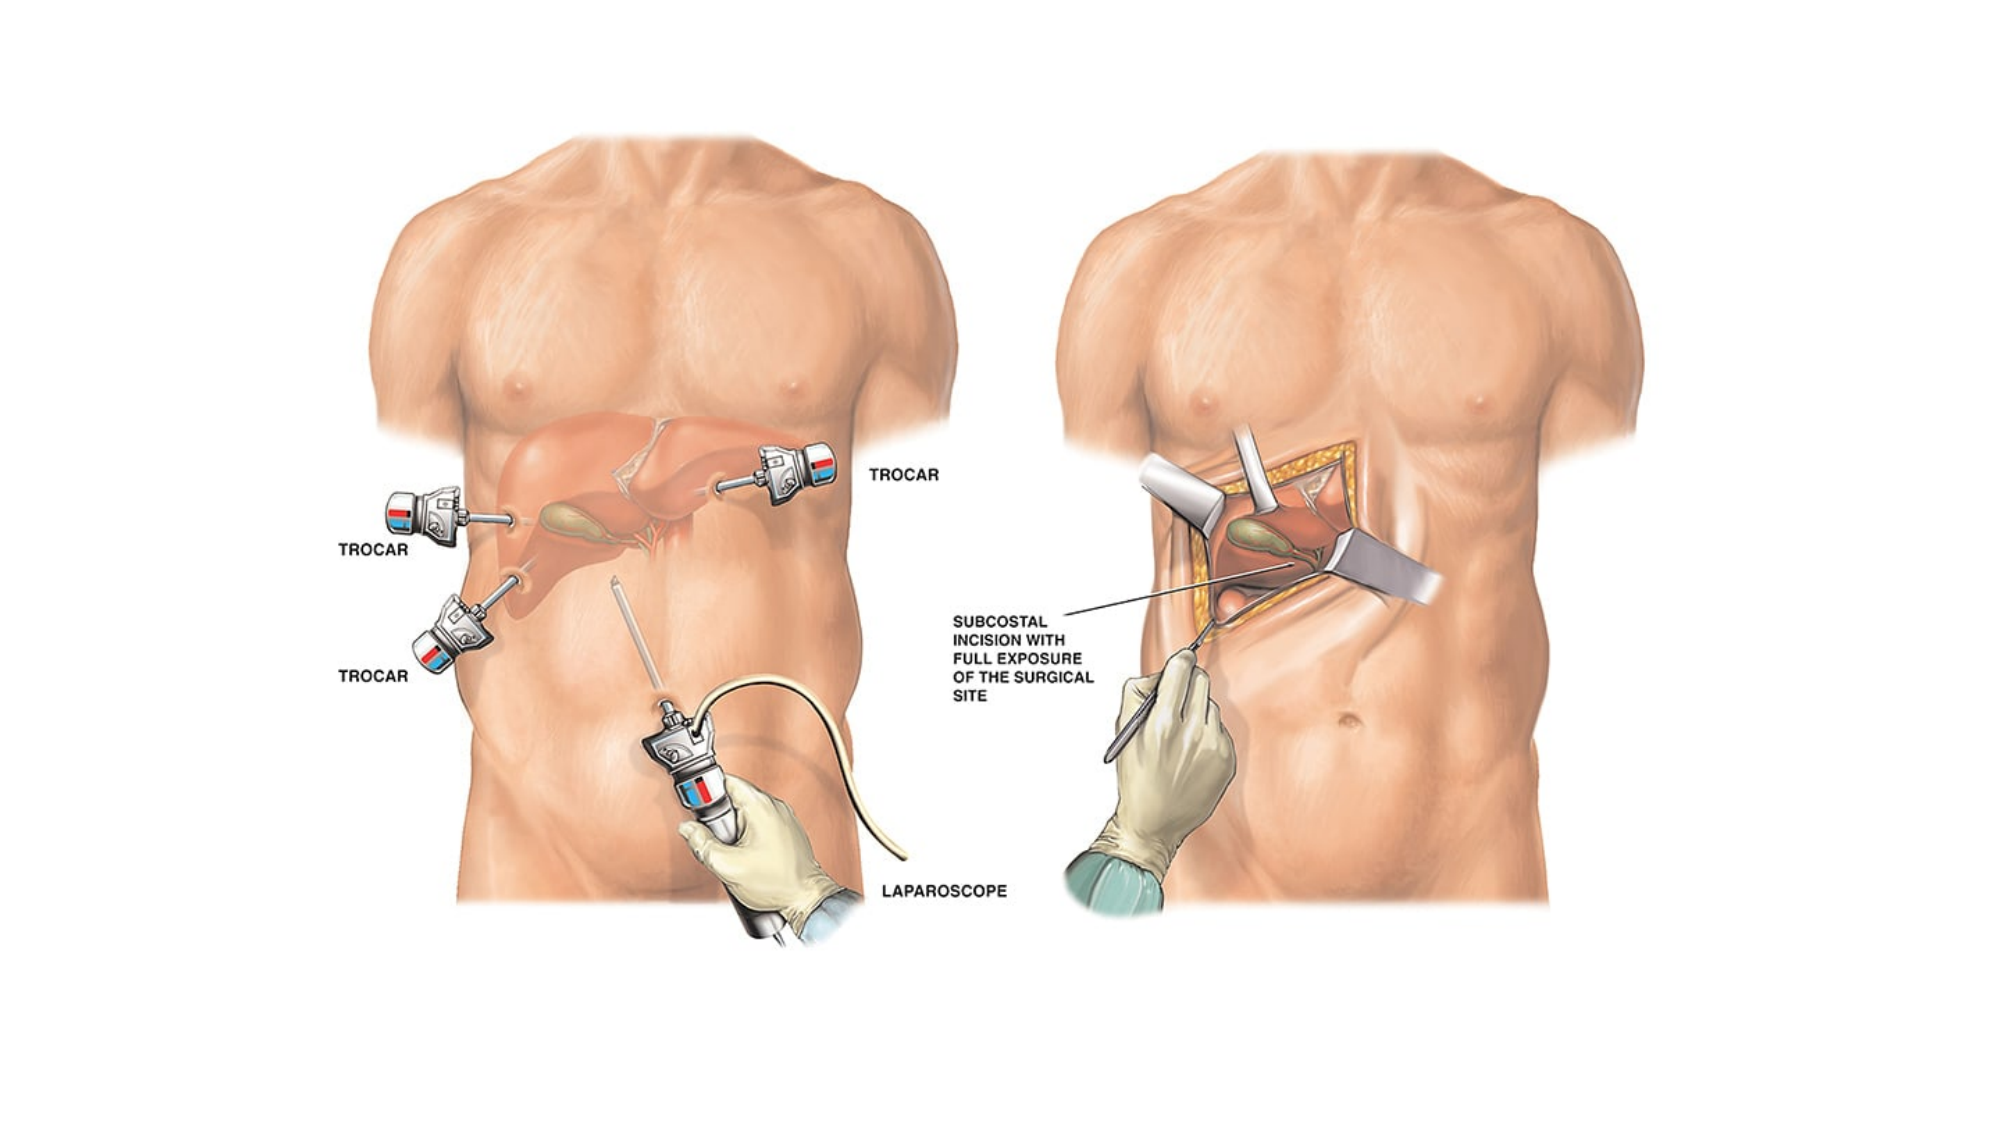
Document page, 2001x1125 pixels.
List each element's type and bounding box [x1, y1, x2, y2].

picture [304, 105, 1695, 1020]
